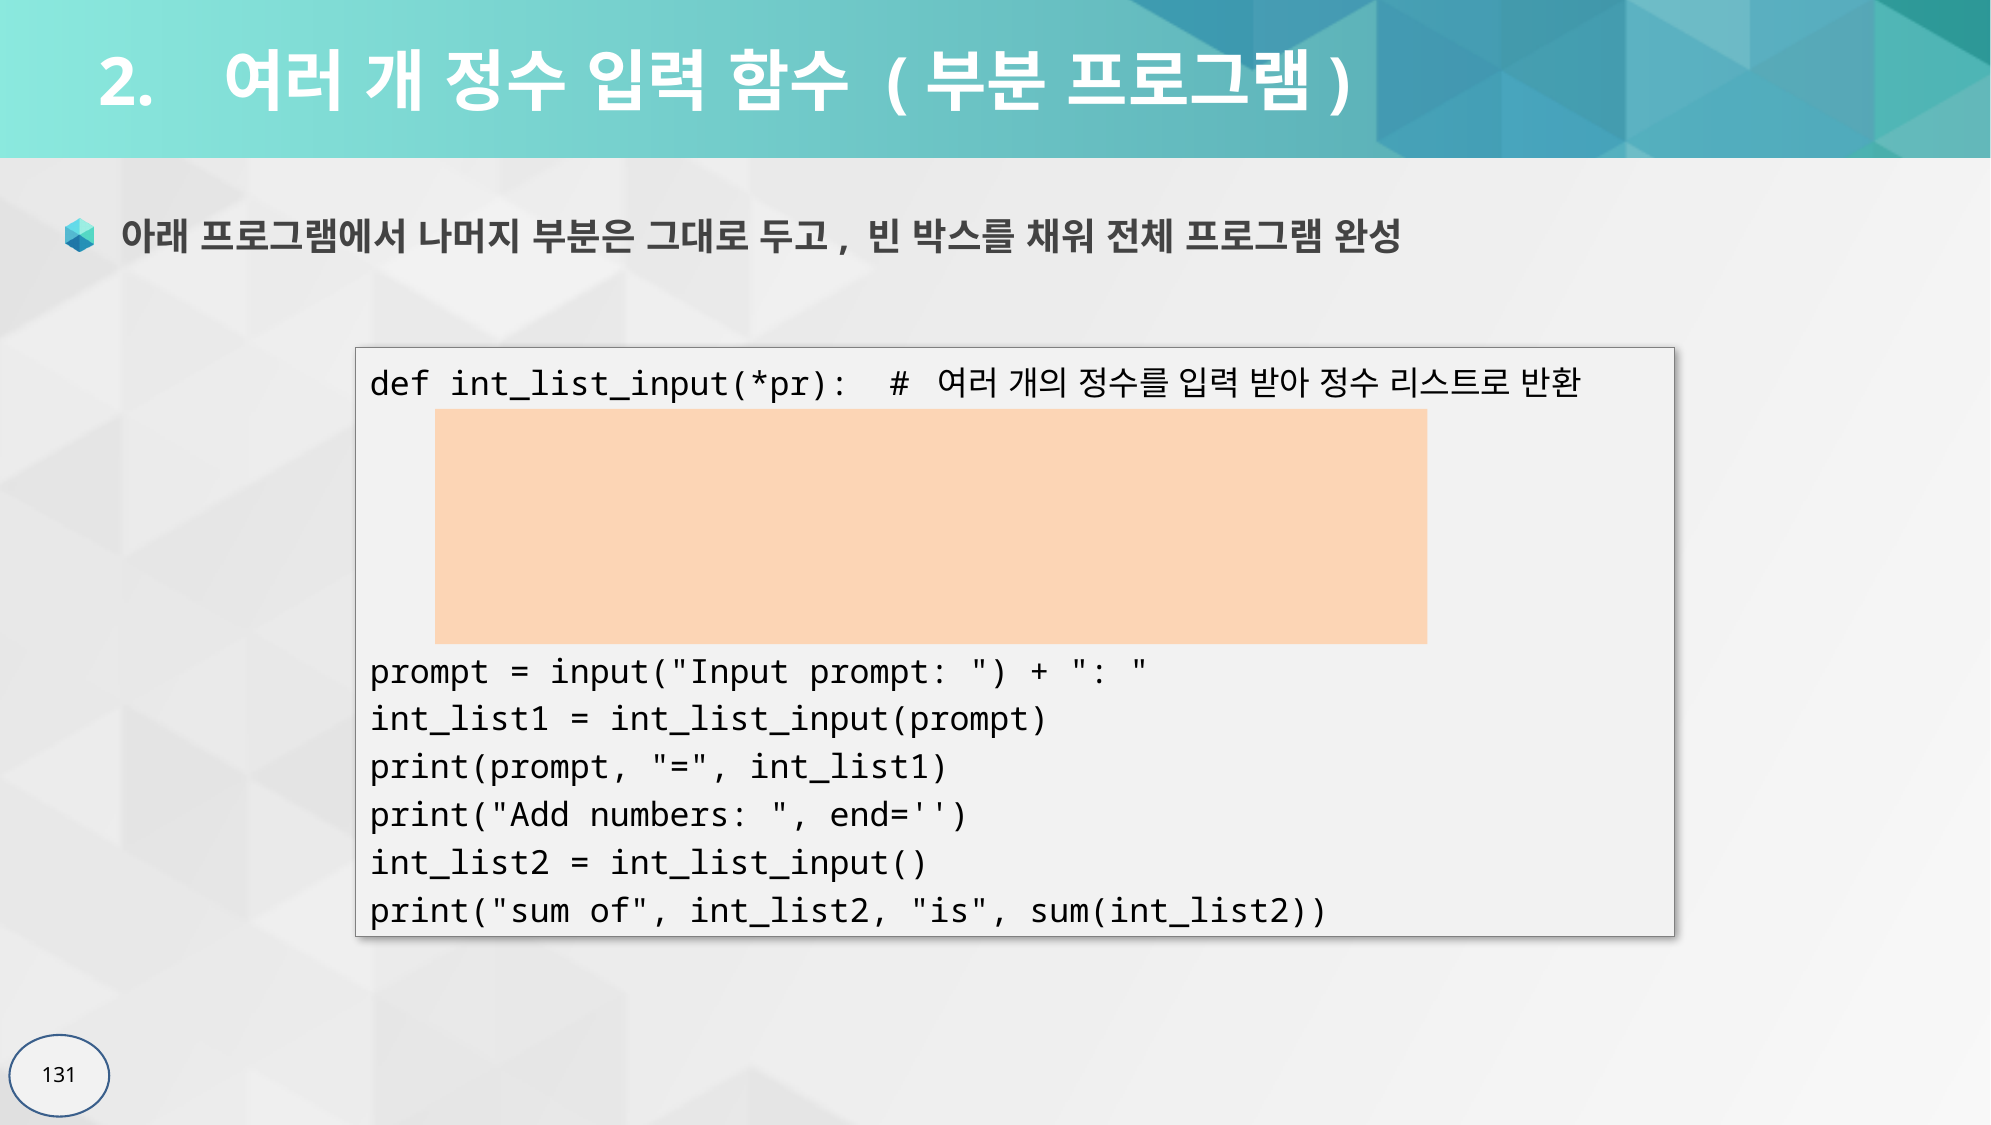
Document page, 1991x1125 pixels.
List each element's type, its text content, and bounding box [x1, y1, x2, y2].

list 아래 프로그램에서 나머지 부분은 그대로 두고, 빈 박스를 채워 전체 프로그램 완성 [50, 196, 1929, 1079]
picture [0, 0, 1991, 1125]
text_box [433, 407, 1430, 646]
title 2. 여러 개 정수 입력 함수 (부분 프로그램) [83, 0, 1681, 158]
text_box def int_list_input(*pr): # 여러 개의 정수를 입력 받아 정수 리스트로 반환 prompt = input("Input prompt: ") + ": " int_list1 = int_list_input(prompt) print(prompt, "=", int_list1) print("Add numbers: ", end='') int_list2 = int_list_input() print("sum of", int_list2, "is", sum(int_list2)) [355, 347, 1675, 937]
